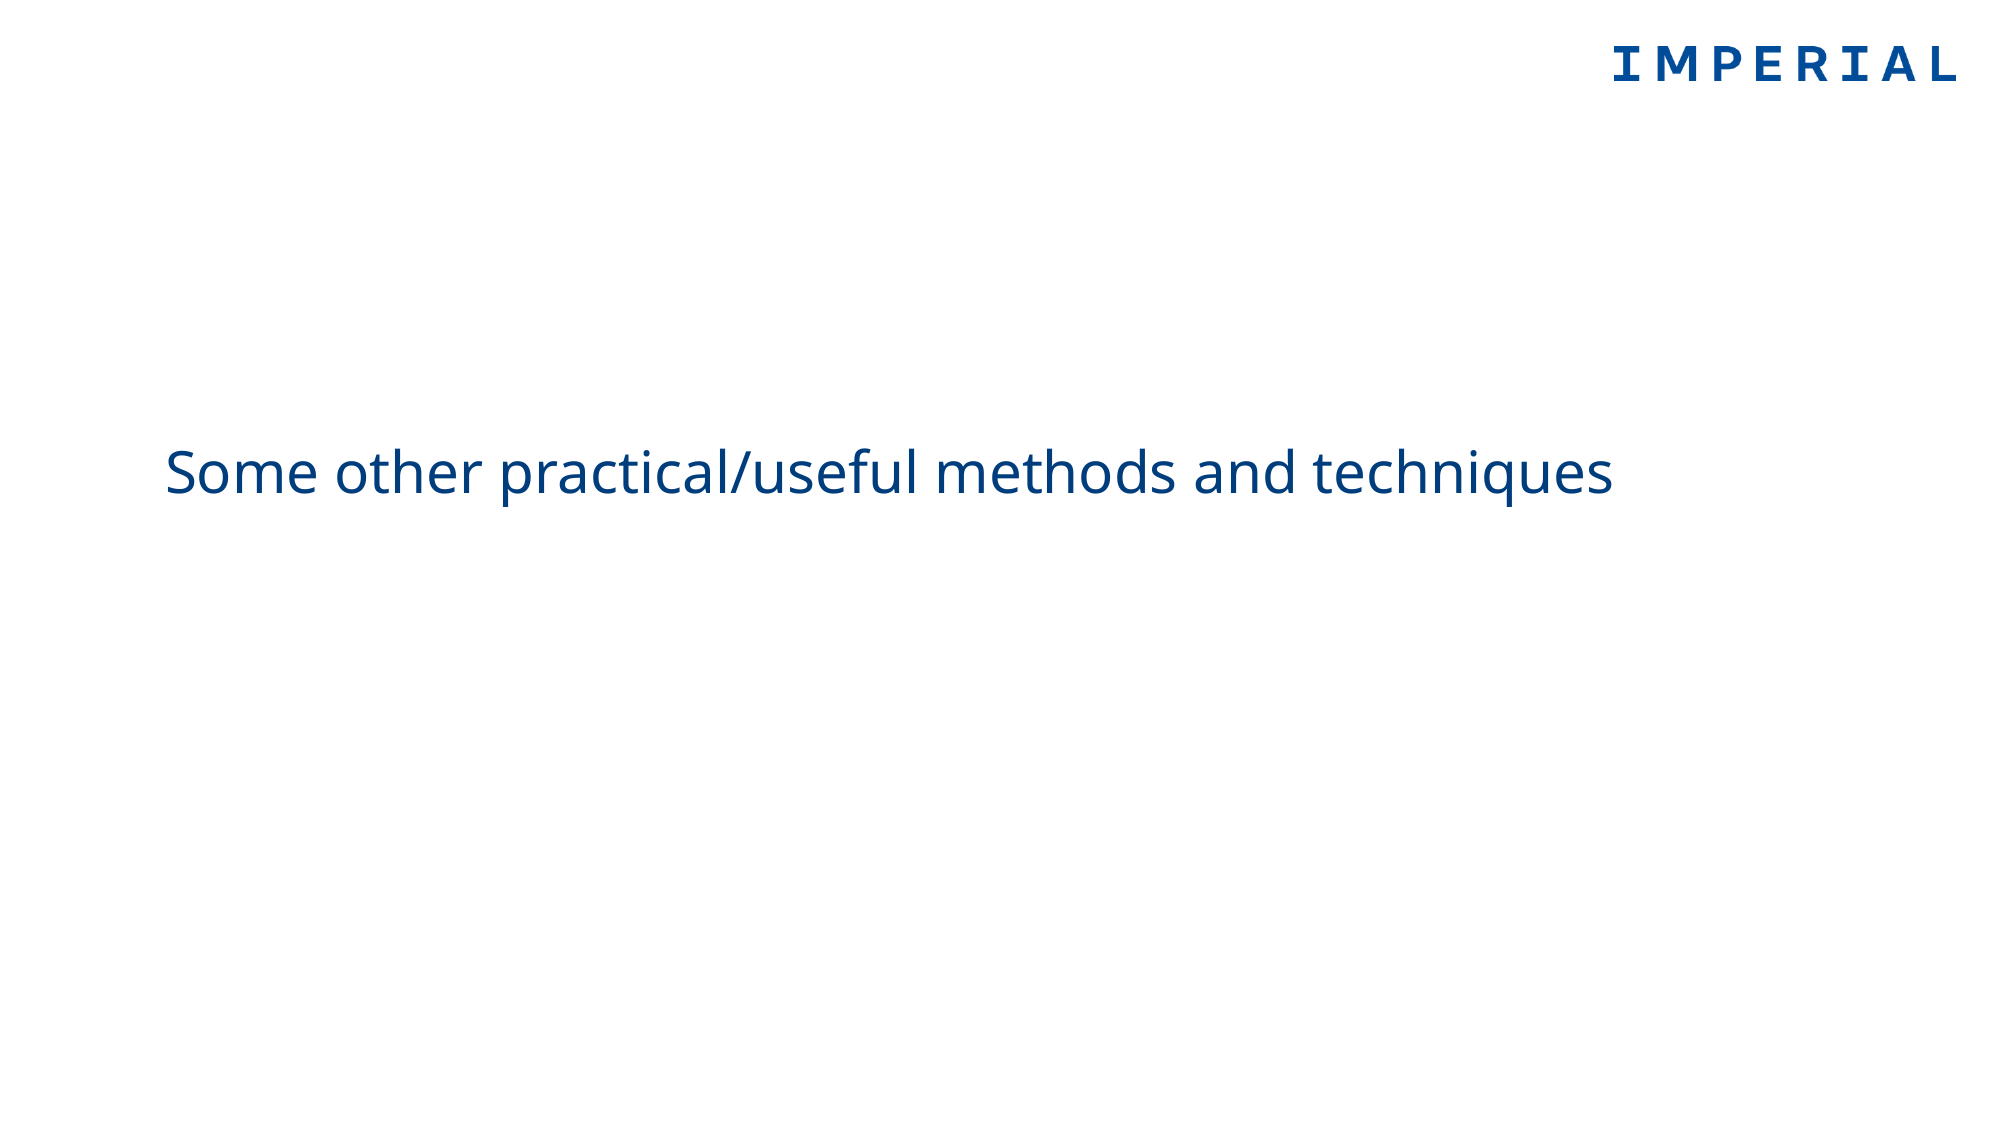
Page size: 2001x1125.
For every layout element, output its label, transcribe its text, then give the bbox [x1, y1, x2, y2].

title Some other practical/useful methods and techniques [150, 349, 1850, 591]
picture [1614, 46, 1956, 81]
